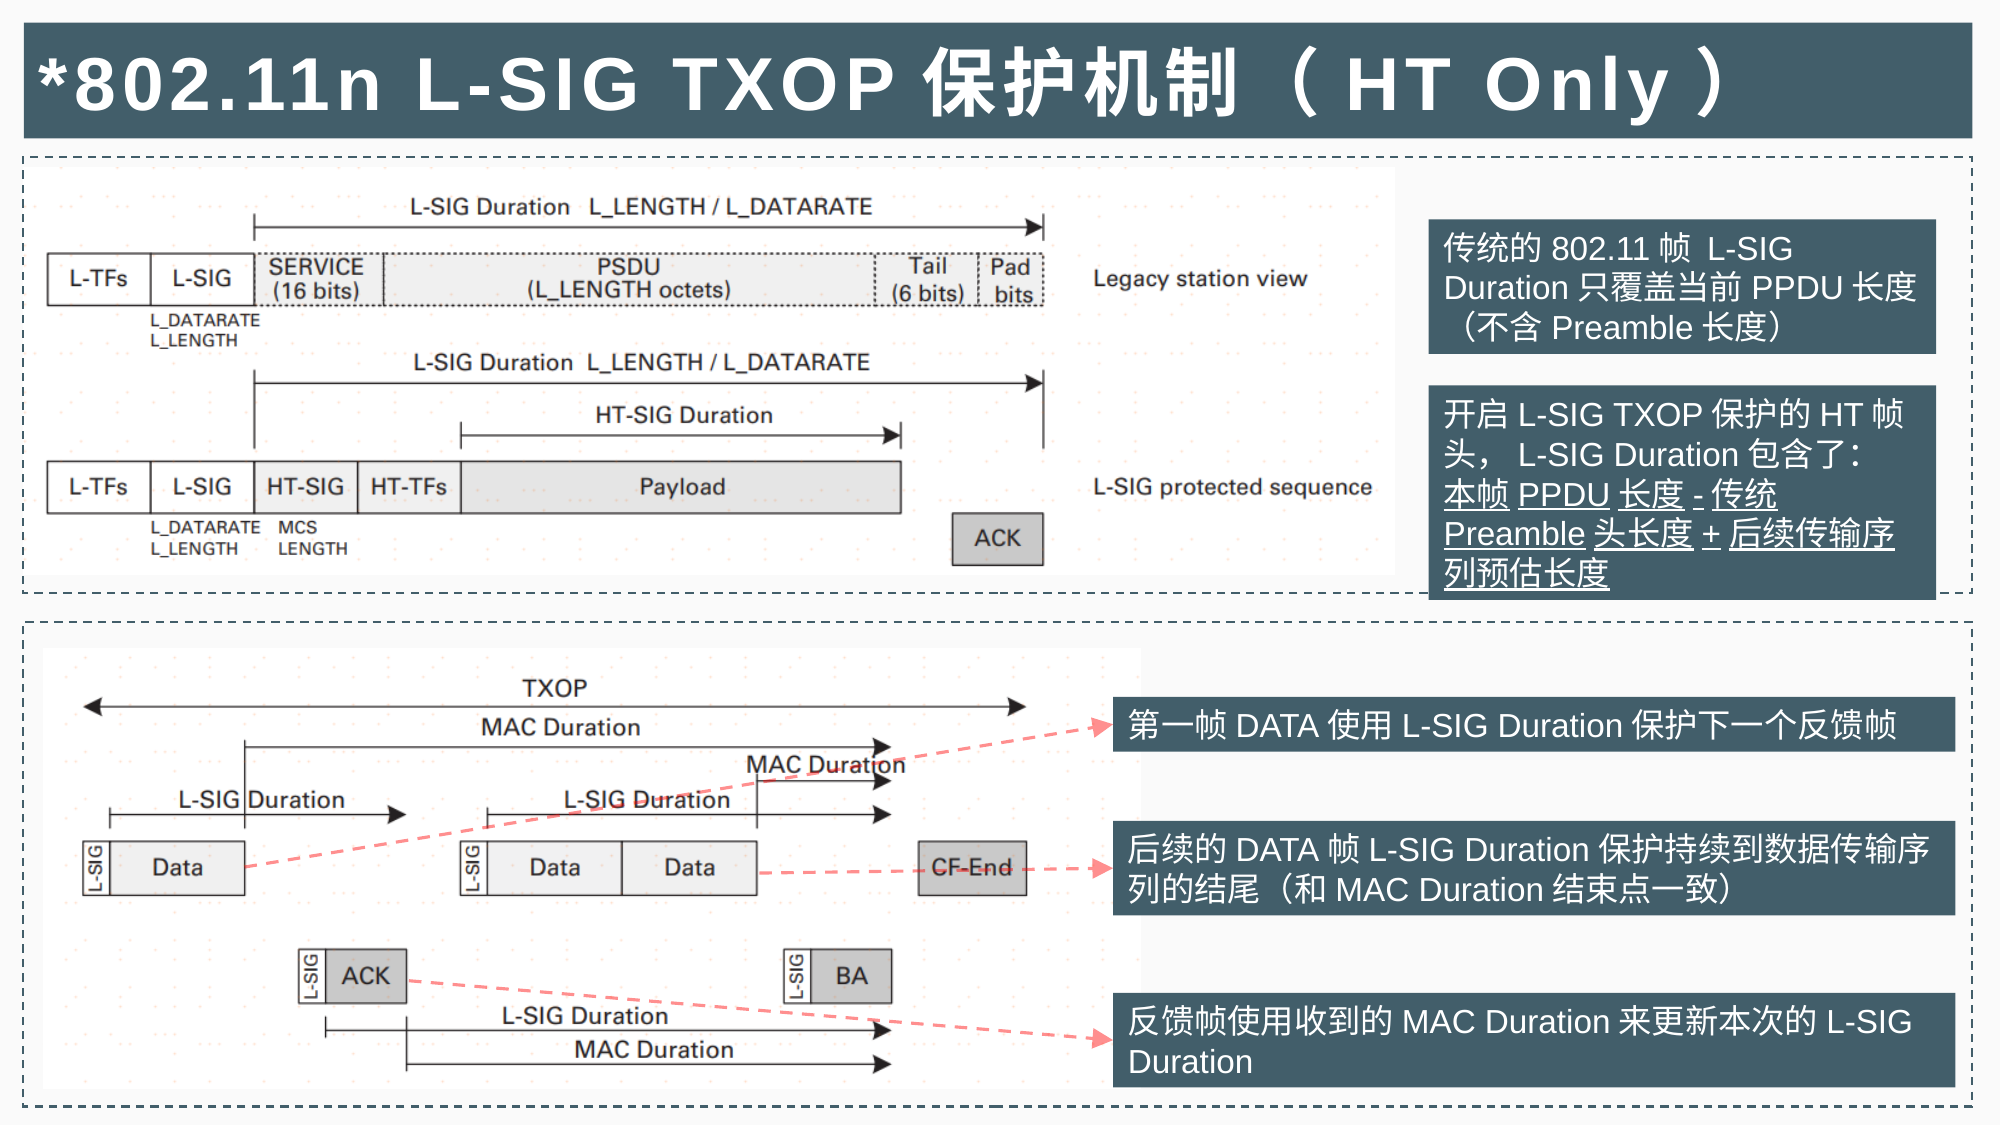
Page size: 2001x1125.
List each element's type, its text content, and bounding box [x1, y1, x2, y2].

picture [22, 167, 1395, 575]
text_box 传统的802.11帧 L-SIG Duration只覆盖当前PPDU长度（不含Preamble长度） [1428, 219, 1937, 354]
text_box 开启L-SIG TXOP保护的HT帧头，L-SIG Duration包含了： 本帧PPDU长度-传统Preamble头长度+后续传输序列预估长度 [1428, 385, 1937, 600]
picture [42, 648, 1142, 1089]
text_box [244, 724, 1114, 868]
text_box [22, 621, 1973, 1108]
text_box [759, 868, 1114, 874]
text_box 第一帧DATA使用L-SIG Duration保护下一个反馈帧 [1142, 696, 1956, 752]
text_box [22, 156, 1973, 594]
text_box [408, 980, 1114, 1041]
text_box 反馈帧使用收到的MAC Duration来更新本次的L-SIG Duration [1142, 992, 1956, 1088]
title *802.11n L-SIG TXOP保护机制（HT Only） [23, 22, 1973, 139]
text_box 后续的DATA帧L-SIG Duration保护持续到数据传输序列的结尾（和MAC Duration结束点一致） [1142, 820, 1956, 916]
